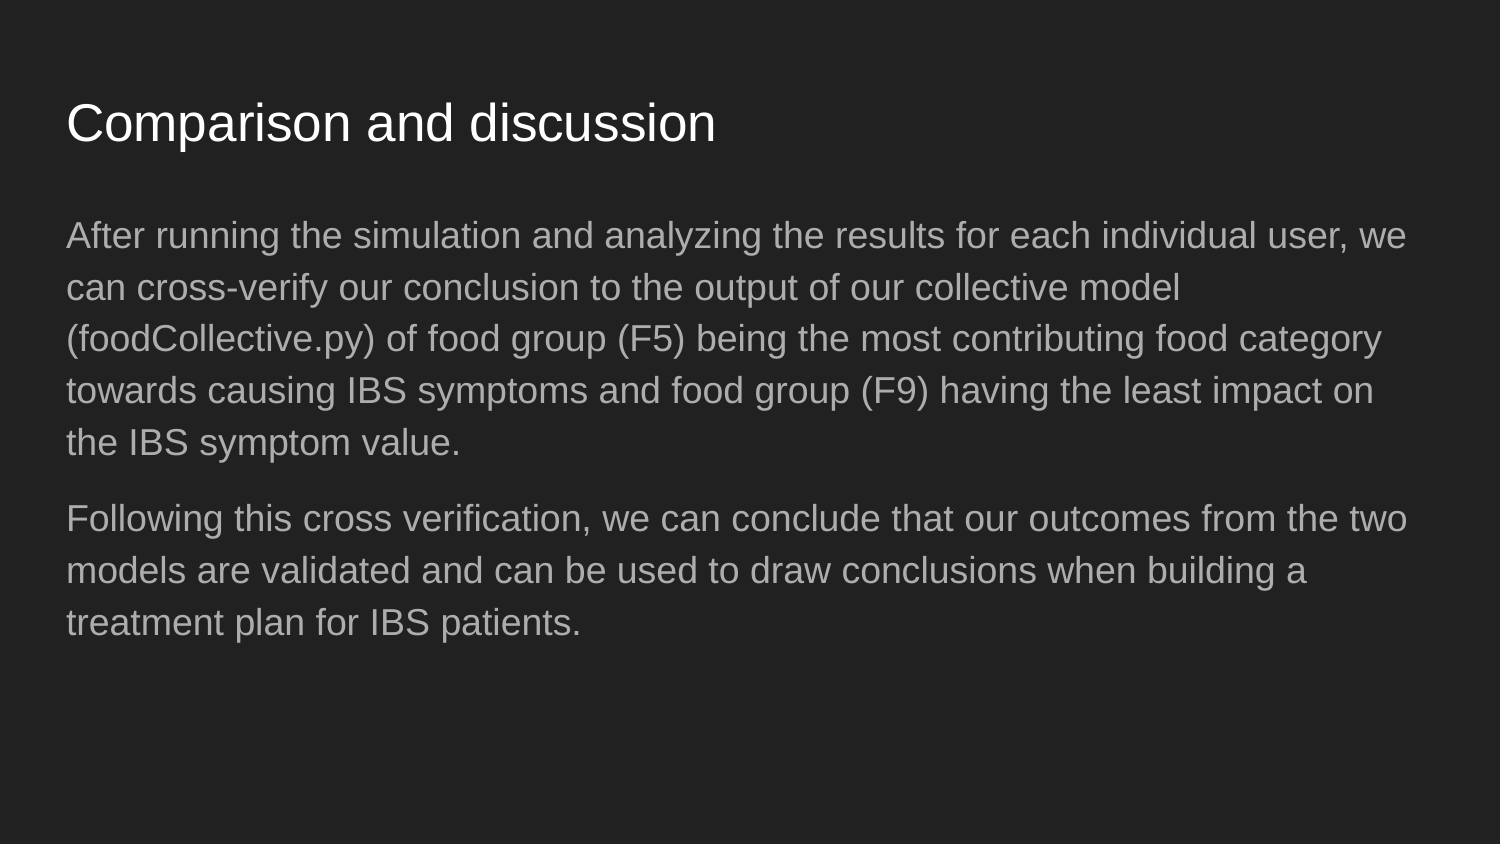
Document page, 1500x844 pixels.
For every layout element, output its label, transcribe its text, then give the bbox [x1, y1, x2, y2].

list After running the simulation and analyzing the results for each individual user, we can cross-verify our conclusion to the output of our collective model (foodCollective.py) of food group (F5) being the most contributing food category towards causing IBS symptoms and food group (F9) having the least impact on the IBS symptom value. Following this cross verification, we can conclude that our outcomes from the two models are validated and can be used to draw conclusions when building a treatment plan for IBS patients. [51, 189, 1449, 750]
title Comparison and discussion [51, 72, 1449, 167]
